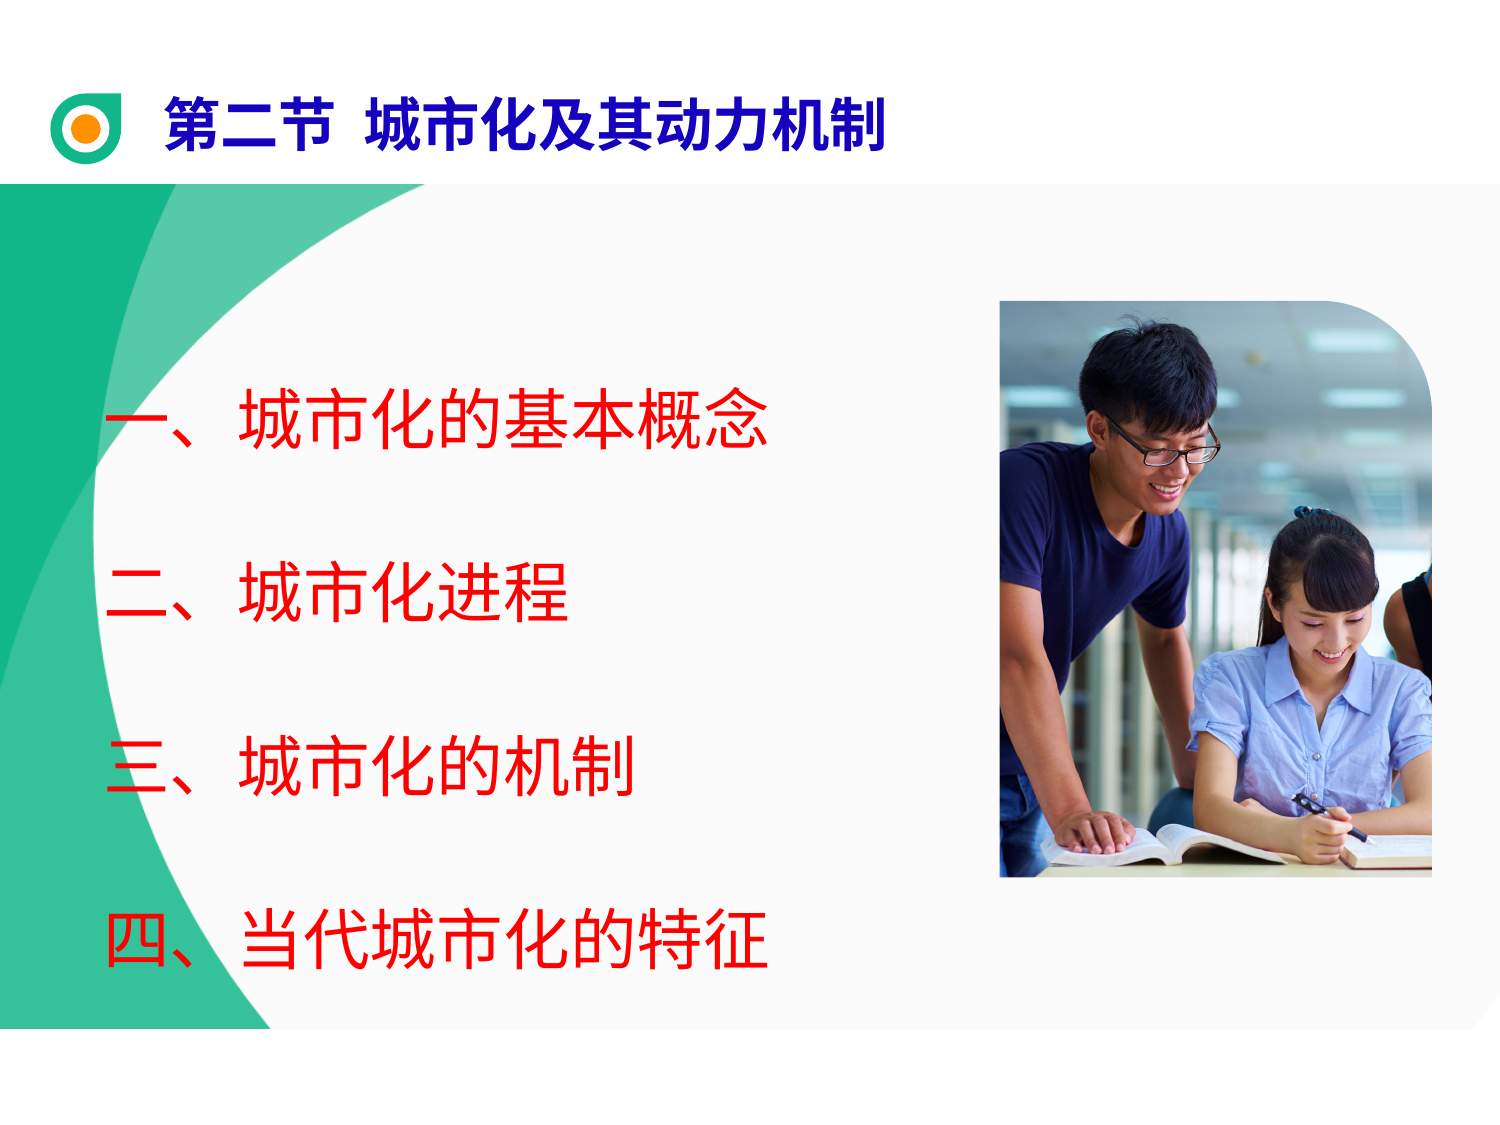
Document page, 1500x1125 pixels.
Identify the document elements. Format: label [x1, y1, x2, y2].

picture [0, 184, 1500, 1029]
text_box [50, 66, 1264, 166]
